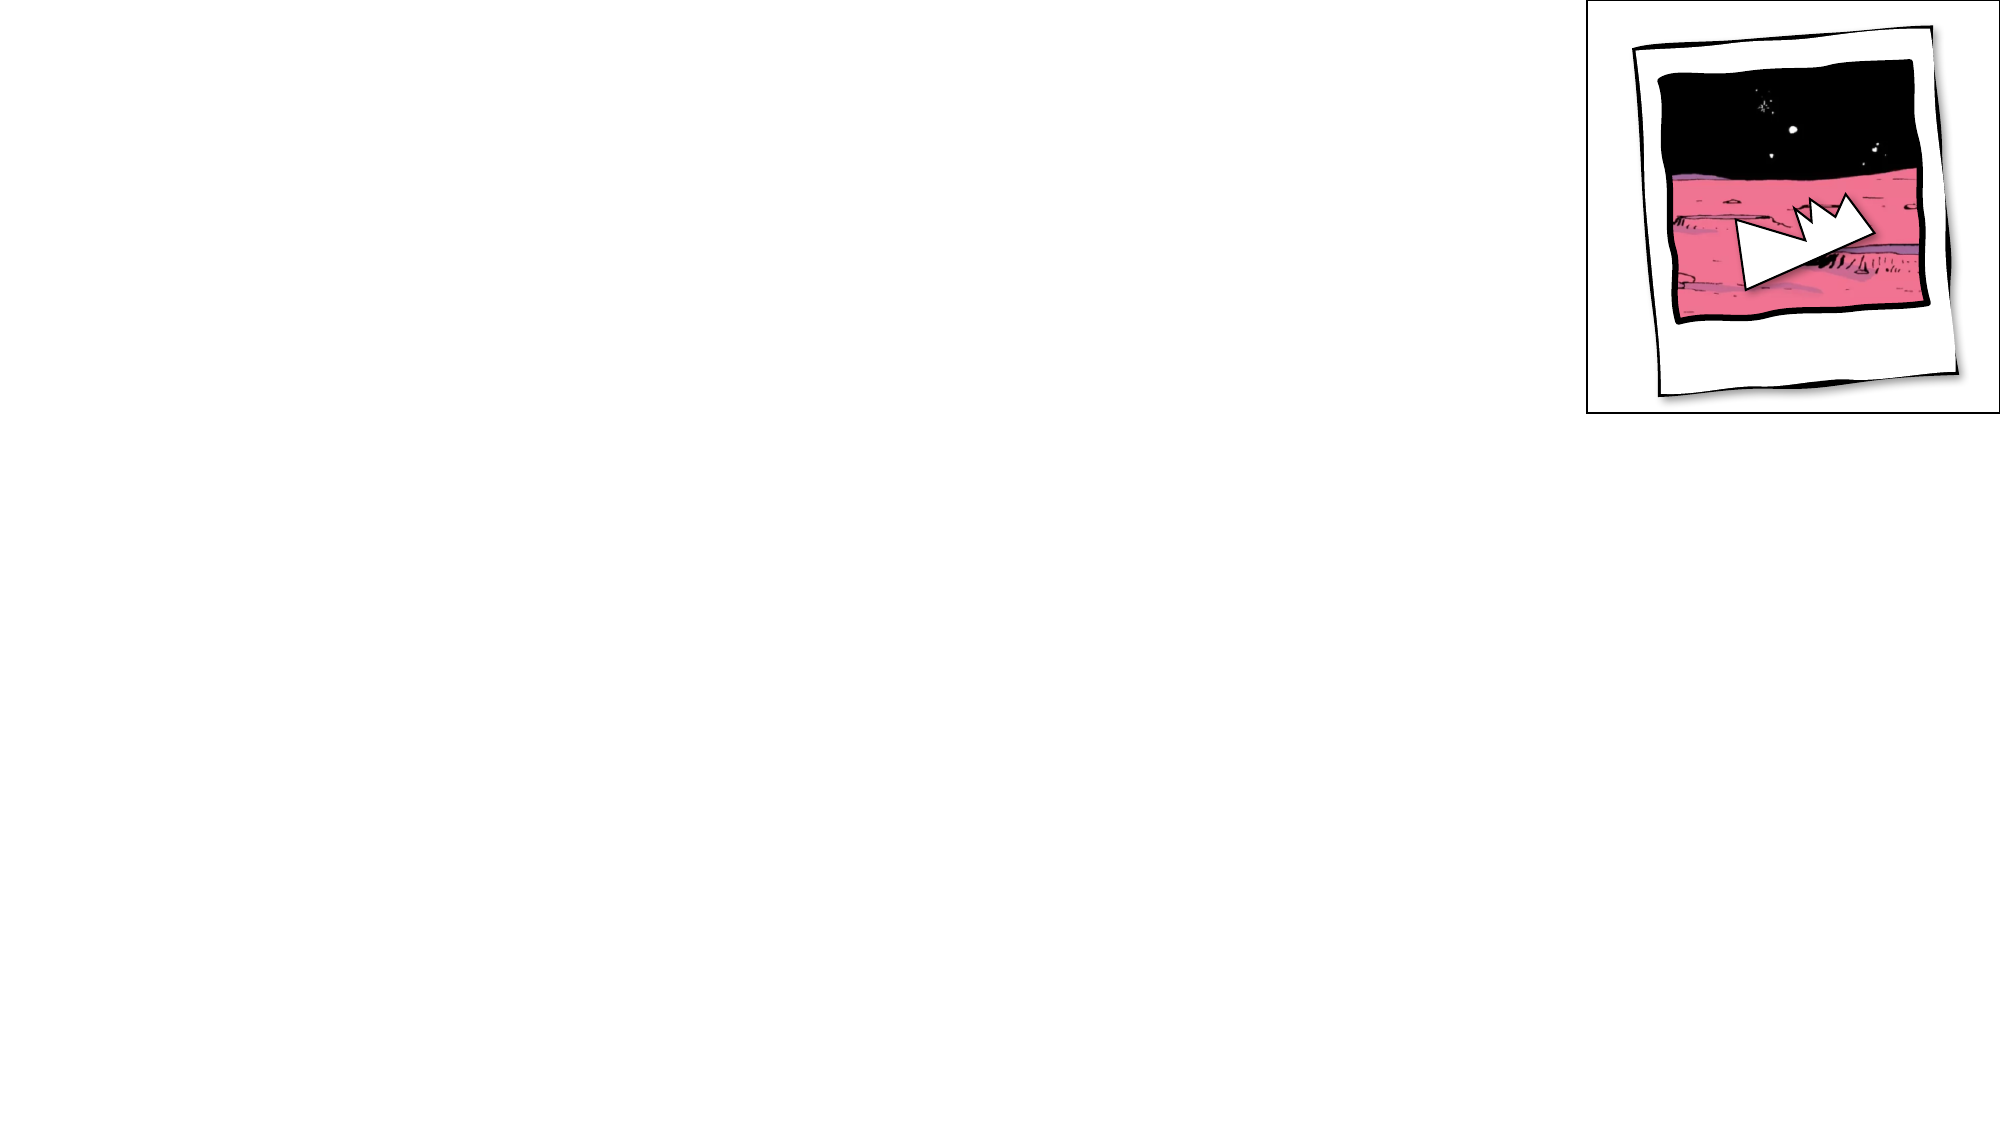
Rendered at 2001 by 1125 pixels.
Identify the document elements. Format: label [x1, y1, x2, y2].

text_box [1586, 0, 2000, 414]
